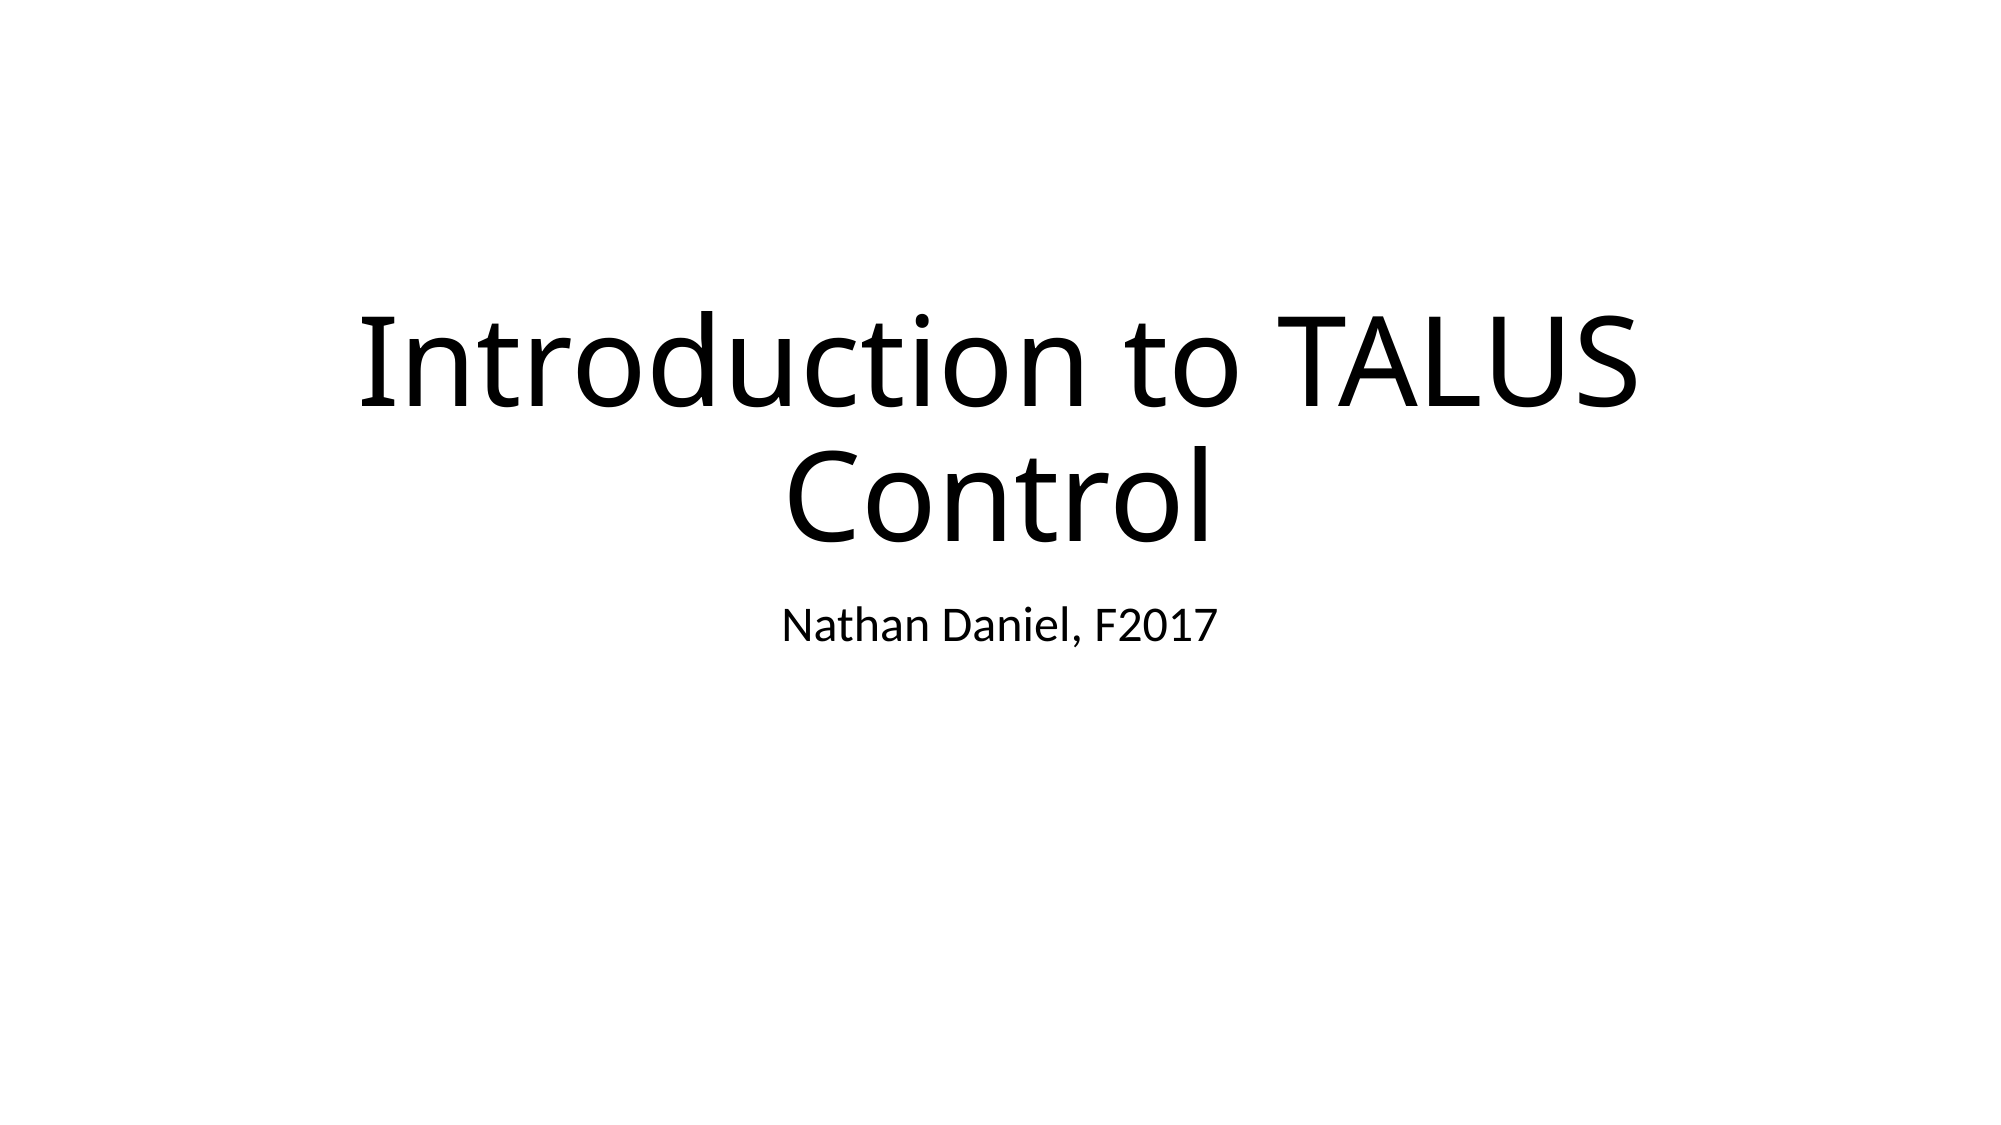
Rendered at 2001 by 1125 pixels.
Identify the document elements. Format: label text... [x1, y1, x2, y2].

subtitle Nathan Daniel, F2017 [249, 590, 1750, 863]
title Introduction to TALUS Control [249, 184, 1750, 576]
